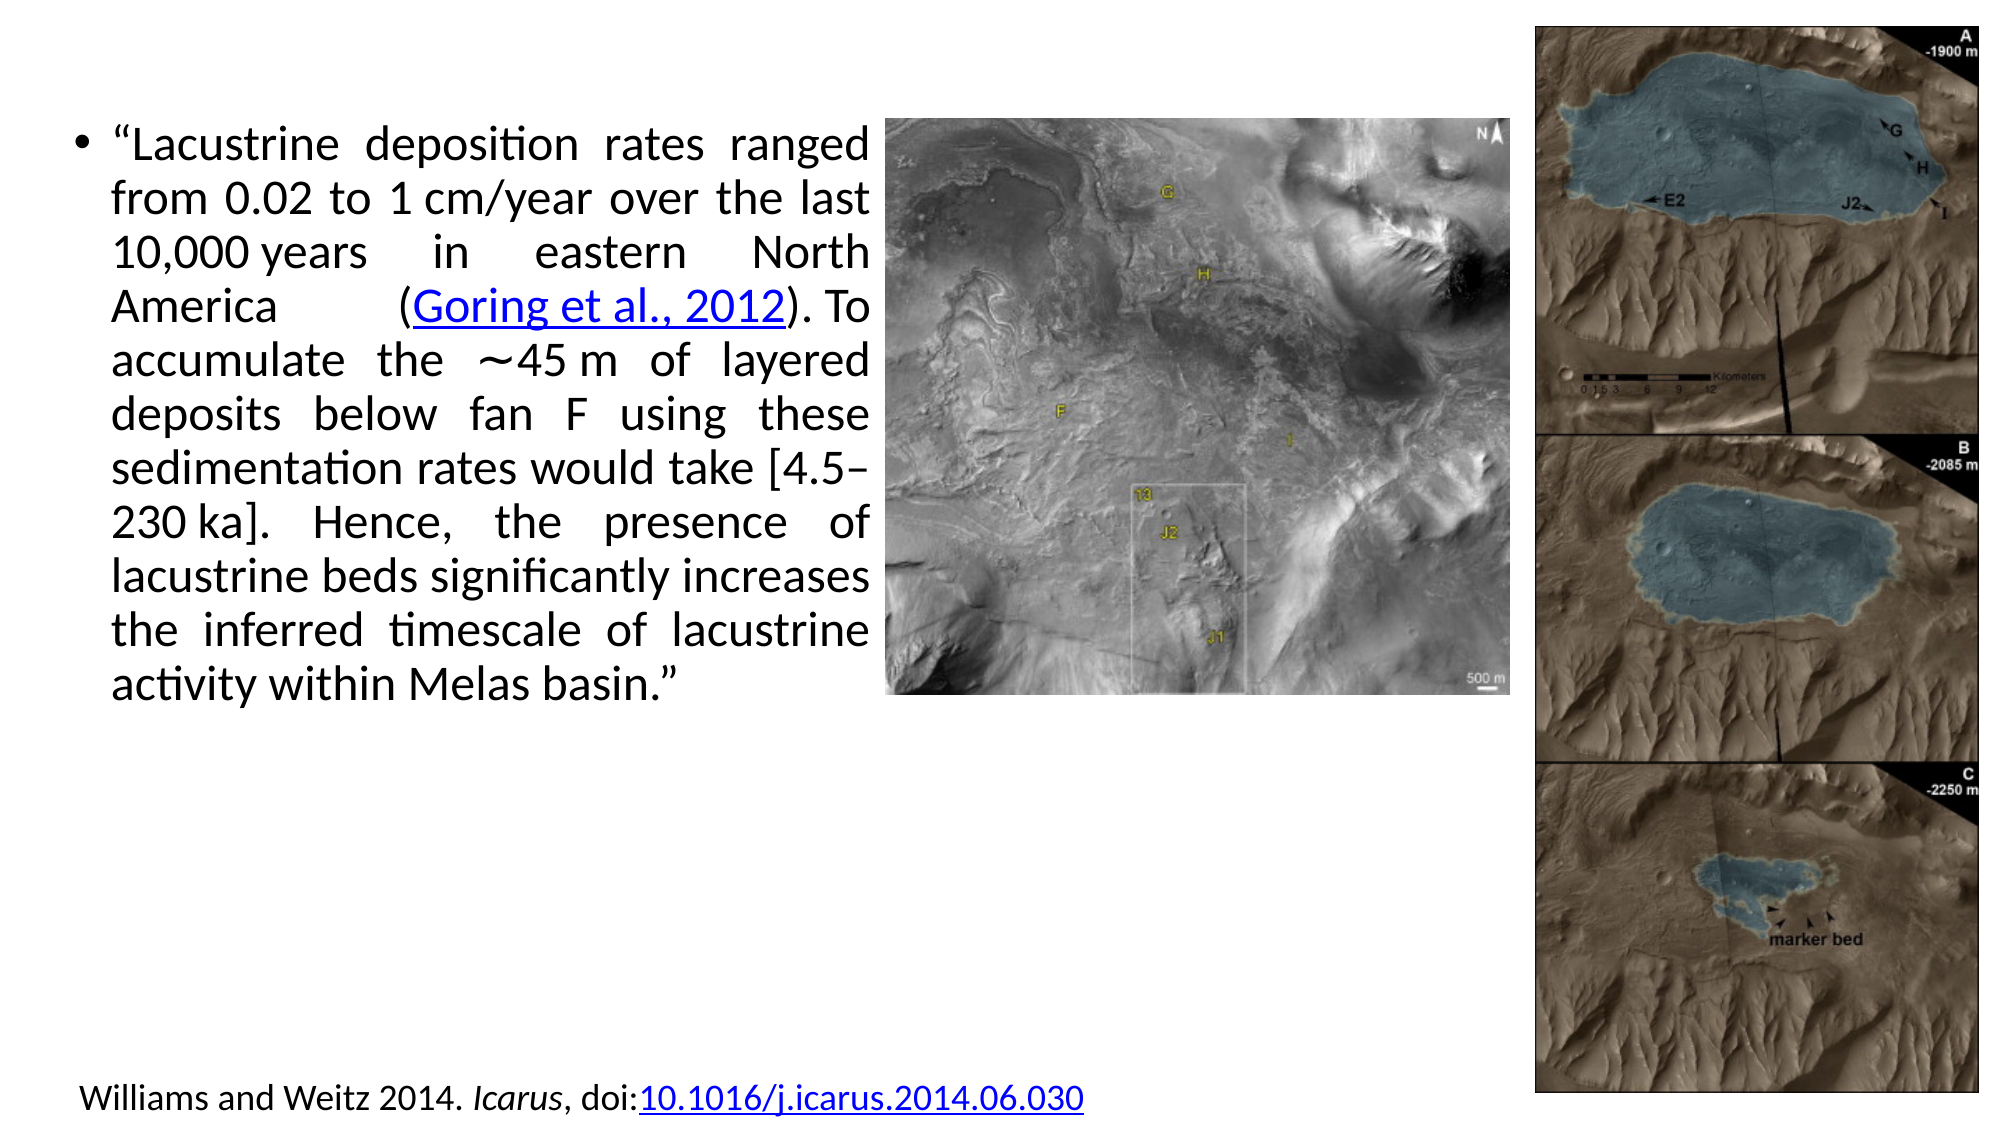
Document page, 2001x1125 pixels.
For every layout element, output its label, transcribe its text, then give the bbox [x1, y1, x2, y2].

text_box “Lacustrine deposition rates ranged from 0.02 to 1 cm/year over the last 10,000 years in eastern North America (Goring et al., 2012). To accumulate the ∼45 m of layered deposits below fan F using these sedimentation rates would take [4.5–230 ka]. Hence, the presence of lacustrine beds significantly increases the inferred timescale of lacustrine activity within Melas basin.” [58, 109, 886, 1014]
picture [885, 117, 1511, 695]
picture [1535, 26, 1979, 1093]
text_box Williams and Weitz 2014. Icarus, doi:10.1016/j.icarus.2014.06.030 [64, 1065, 1100, 1125]
